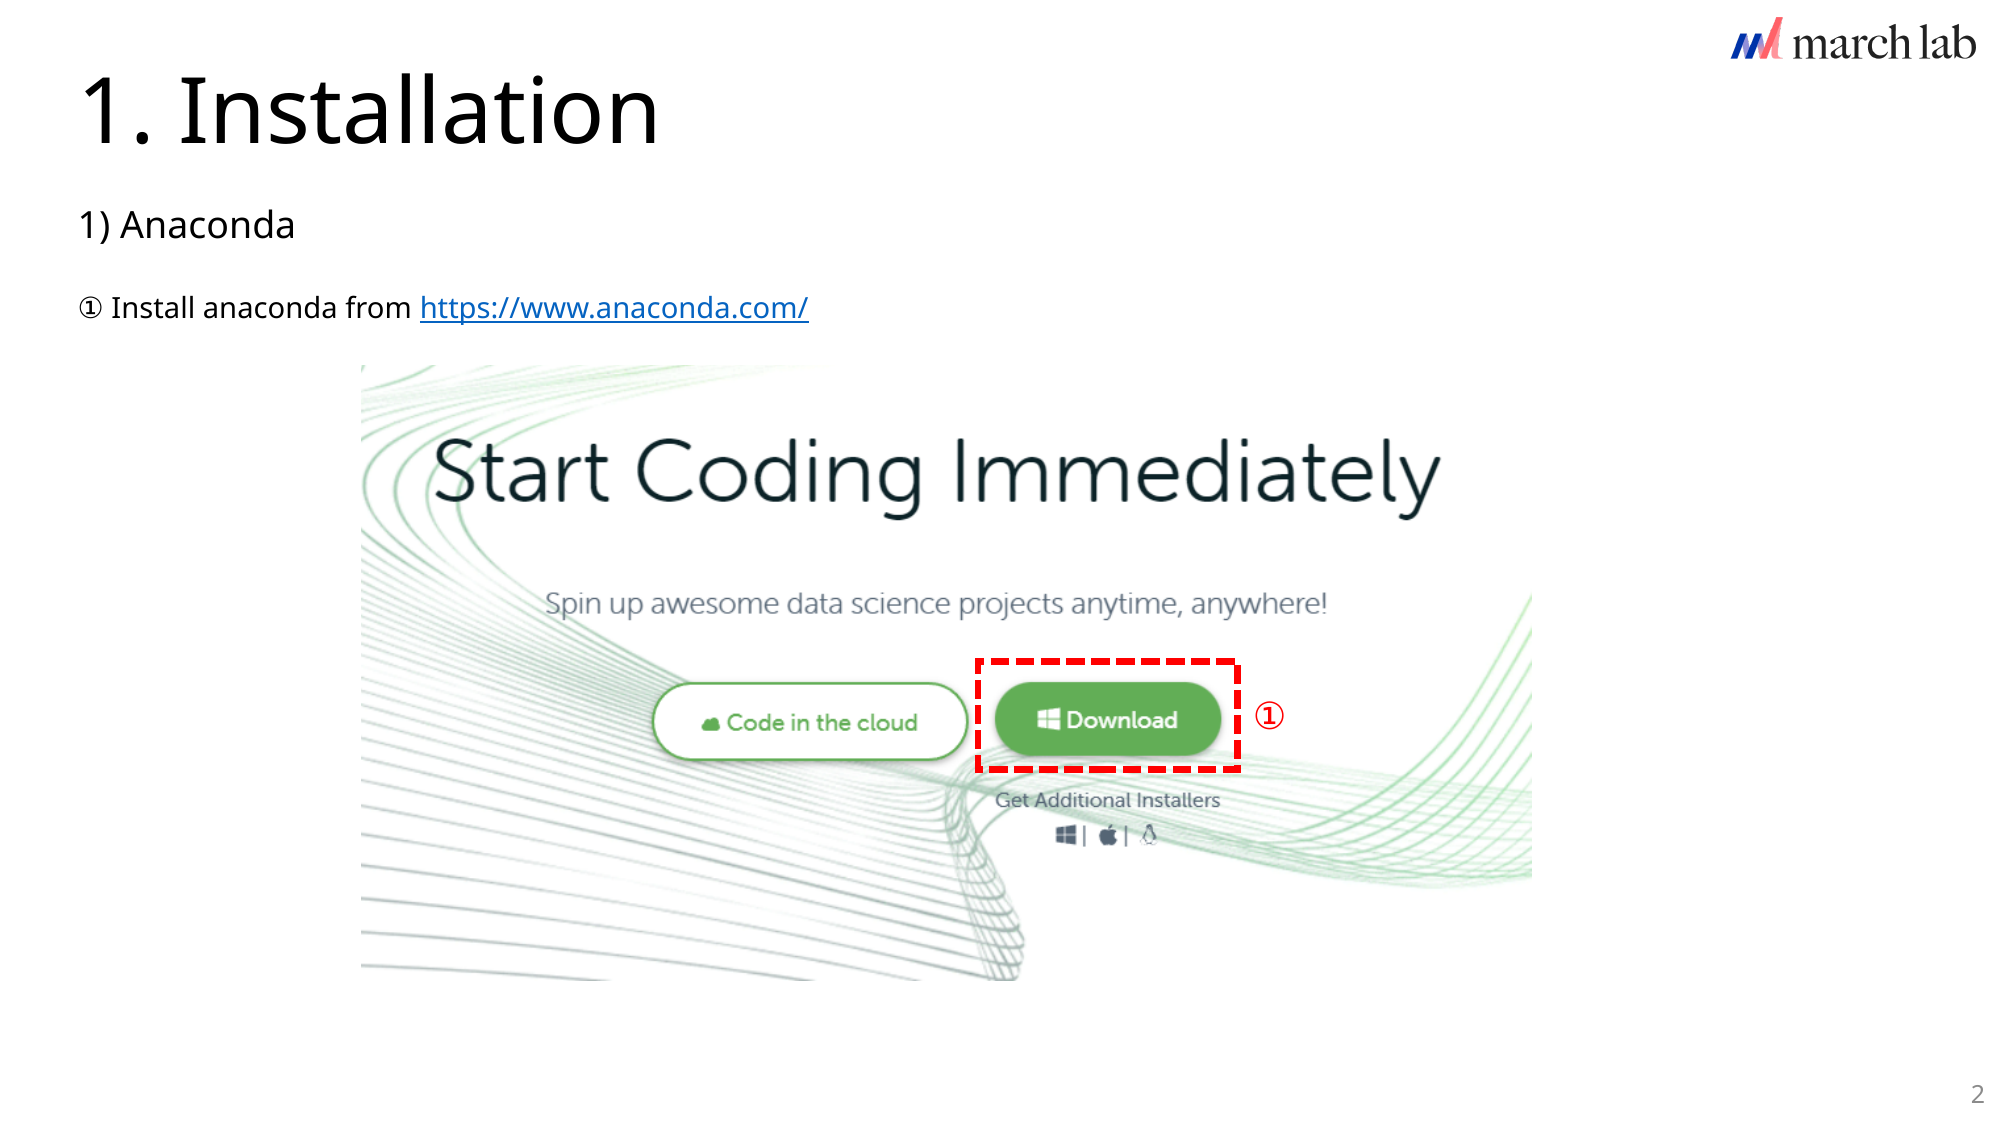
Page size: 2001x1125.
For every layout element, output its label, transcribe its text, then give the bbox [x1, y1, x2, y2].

text_box 1) Anaconda [62, 194, 1872, 254]
picture [1730, 17, 1976, 59]
text_box ① Install anaconda from https://www.anaconda.com/ [62, 261, 1832, 337]
picture [361, 365, 1532, 981]
text_box 1. Installation [62, 56, 1960, 194]
slide_number 2 [1550, 1065, 2000, 1125]
